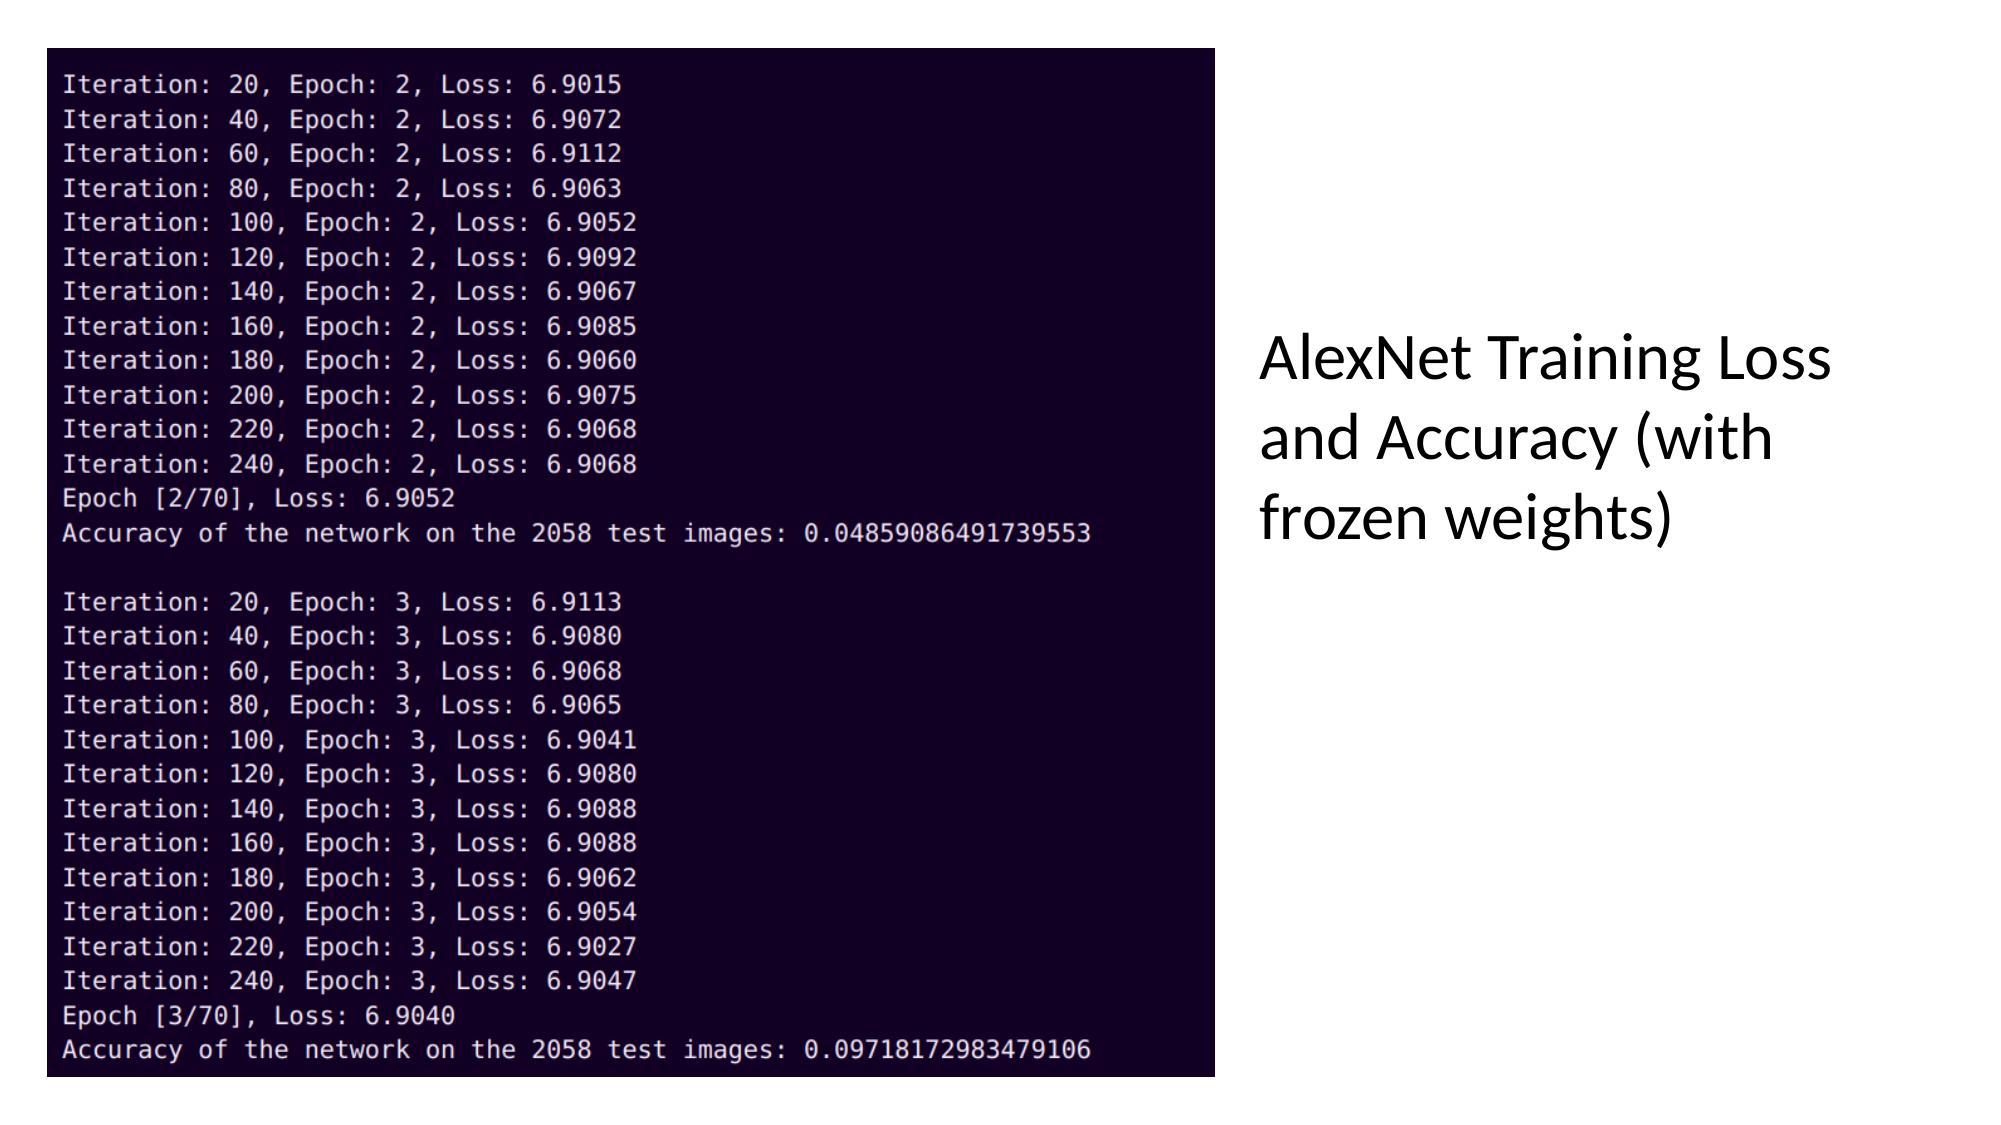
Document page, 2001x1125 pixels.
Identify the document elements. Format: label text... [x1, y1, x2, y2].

picture [47, 48, 1215, 1077]
text_box AlexNet Training Loss and Accuracy (with frozen weights) [1244, 305, 1949, 561]
